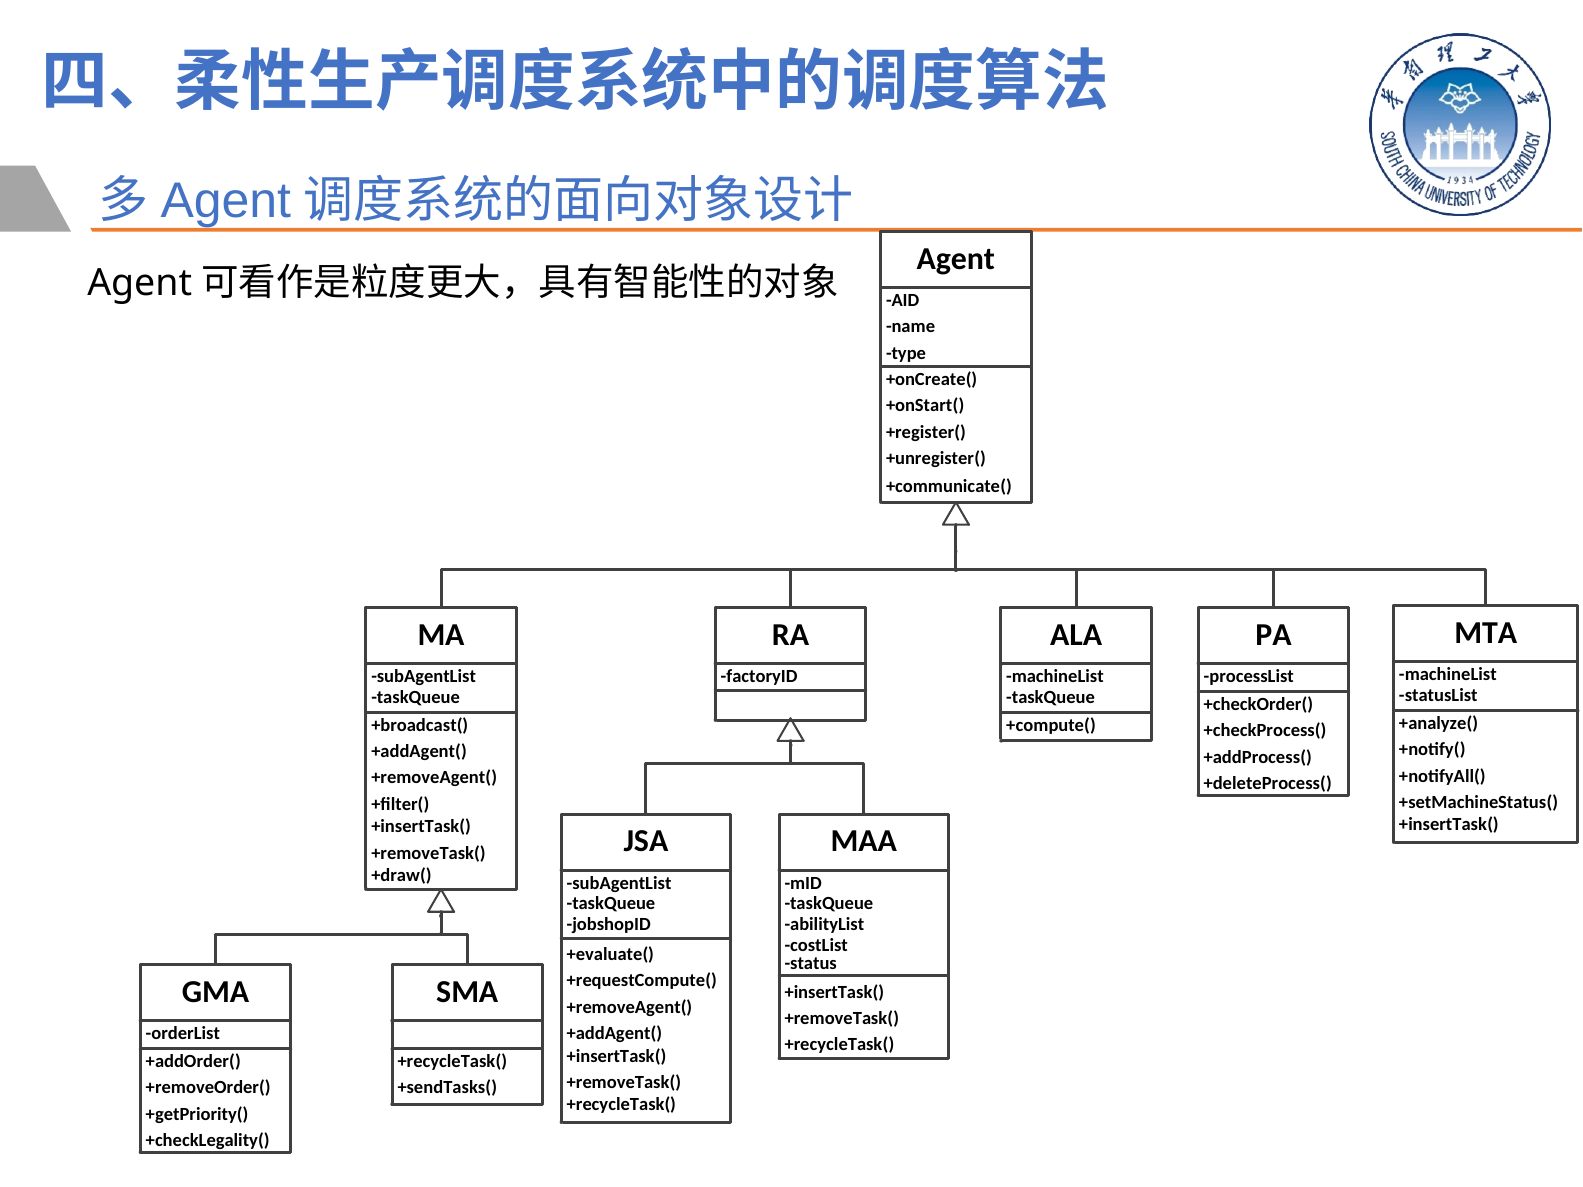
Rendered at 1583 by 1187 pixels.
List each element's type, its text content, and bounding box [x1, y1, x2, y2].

text_box [88, 226, 135, 233]
text_box 四、柔性生产调度系统中的调度算法 [41, 37, 1158, 118]
text_box Agent可看作是粒度更大，具有智能性的对象 [72, 250, 135, 311]
text_box 多Agent调度系统的面向对象设计 [98, 167, 1134, 229]
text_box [135, 226, 1582, 1159]
picture [1369, 33, 1551, 216]
text_box [0, 164, 73, 233]
